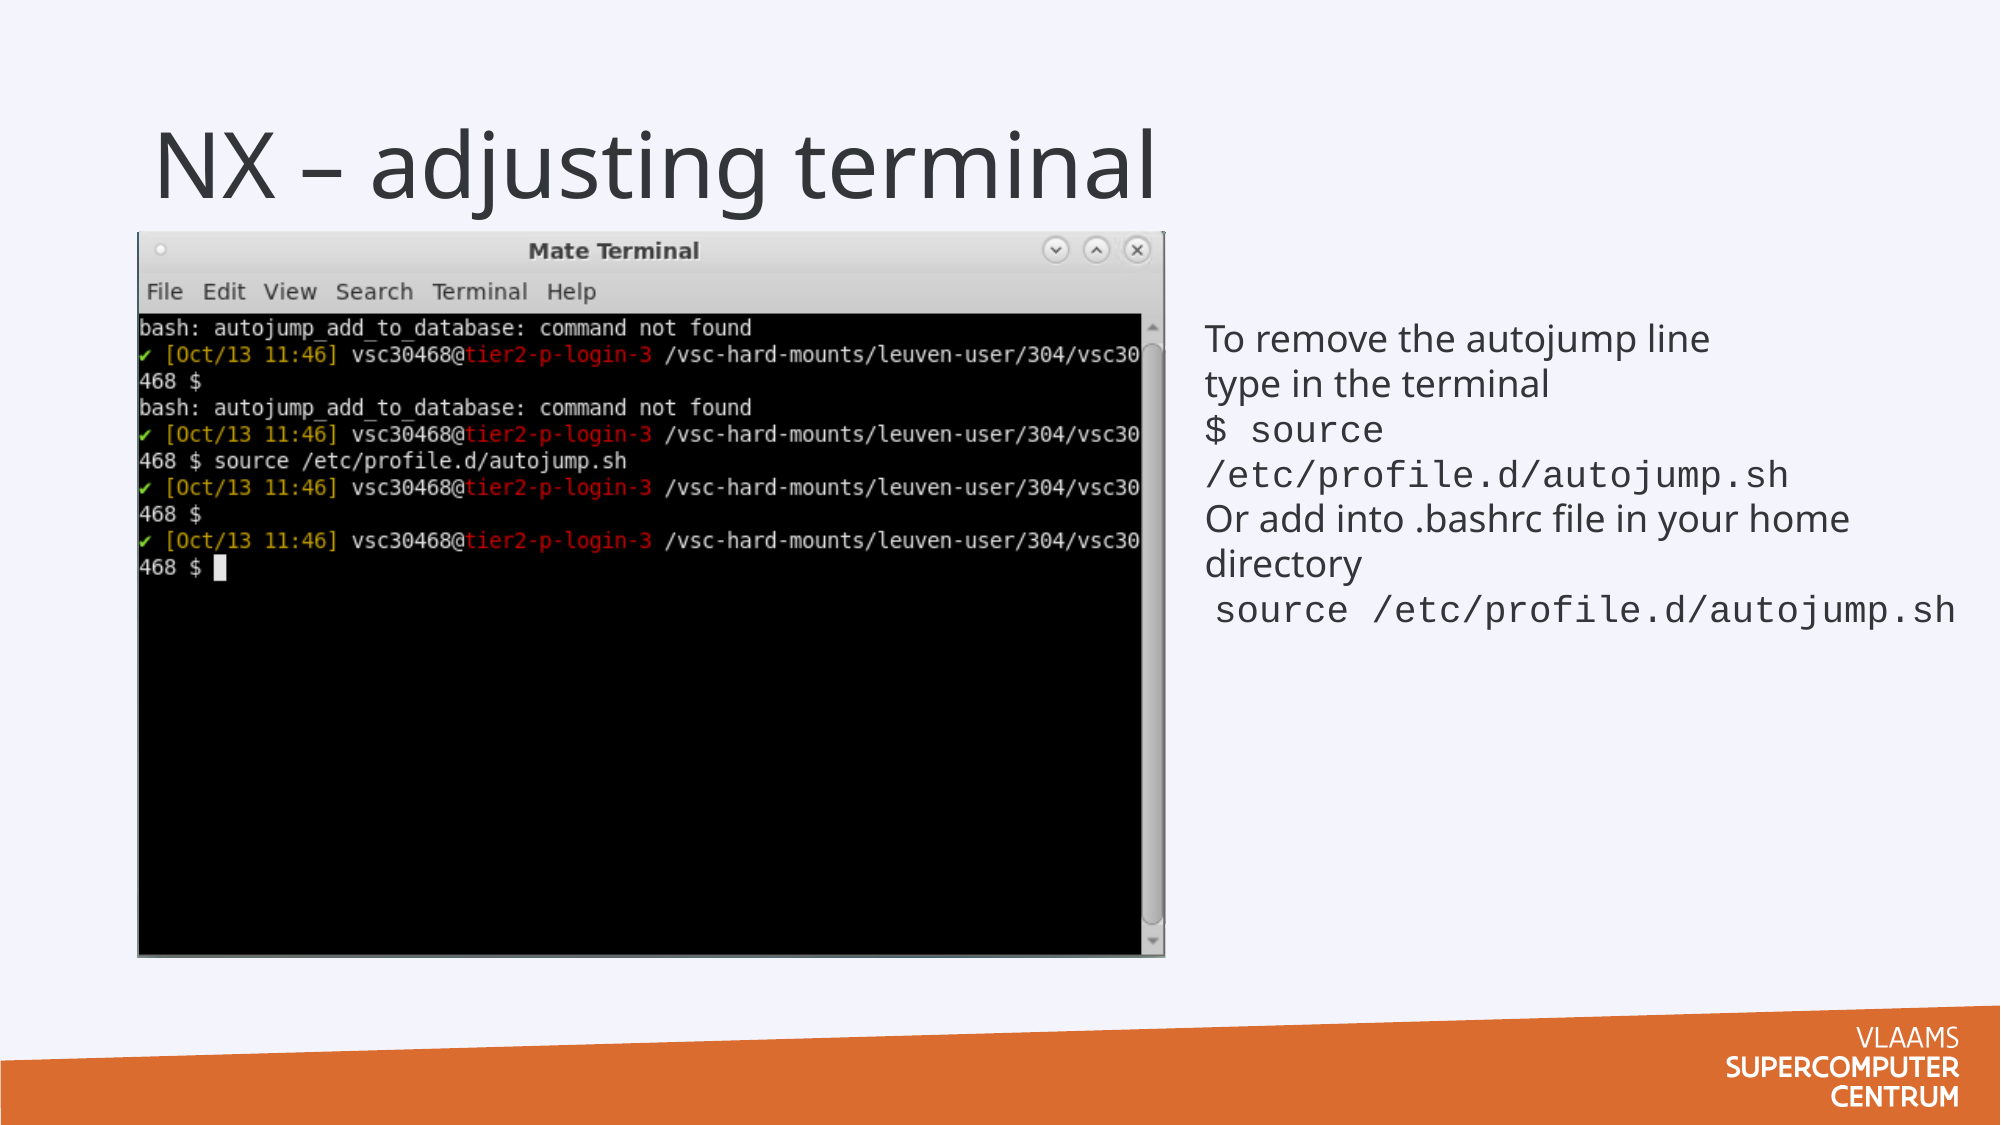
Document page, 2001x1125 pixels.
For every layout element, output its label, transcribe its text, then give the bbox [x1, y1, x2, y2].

text_box To remove the autojump line type in the terminal $ source /etc/profile.d/autojump.sh Or add into .bashrc file in your home directory source /etc/profile.d/autojump.sh [1189, 307, 2000, 638]
picture [1725, 1021, 1960, 1117]
picture [137, 231, 1166, 958]
title NX – adjusting terminal [137, 59, 1863, 278]
